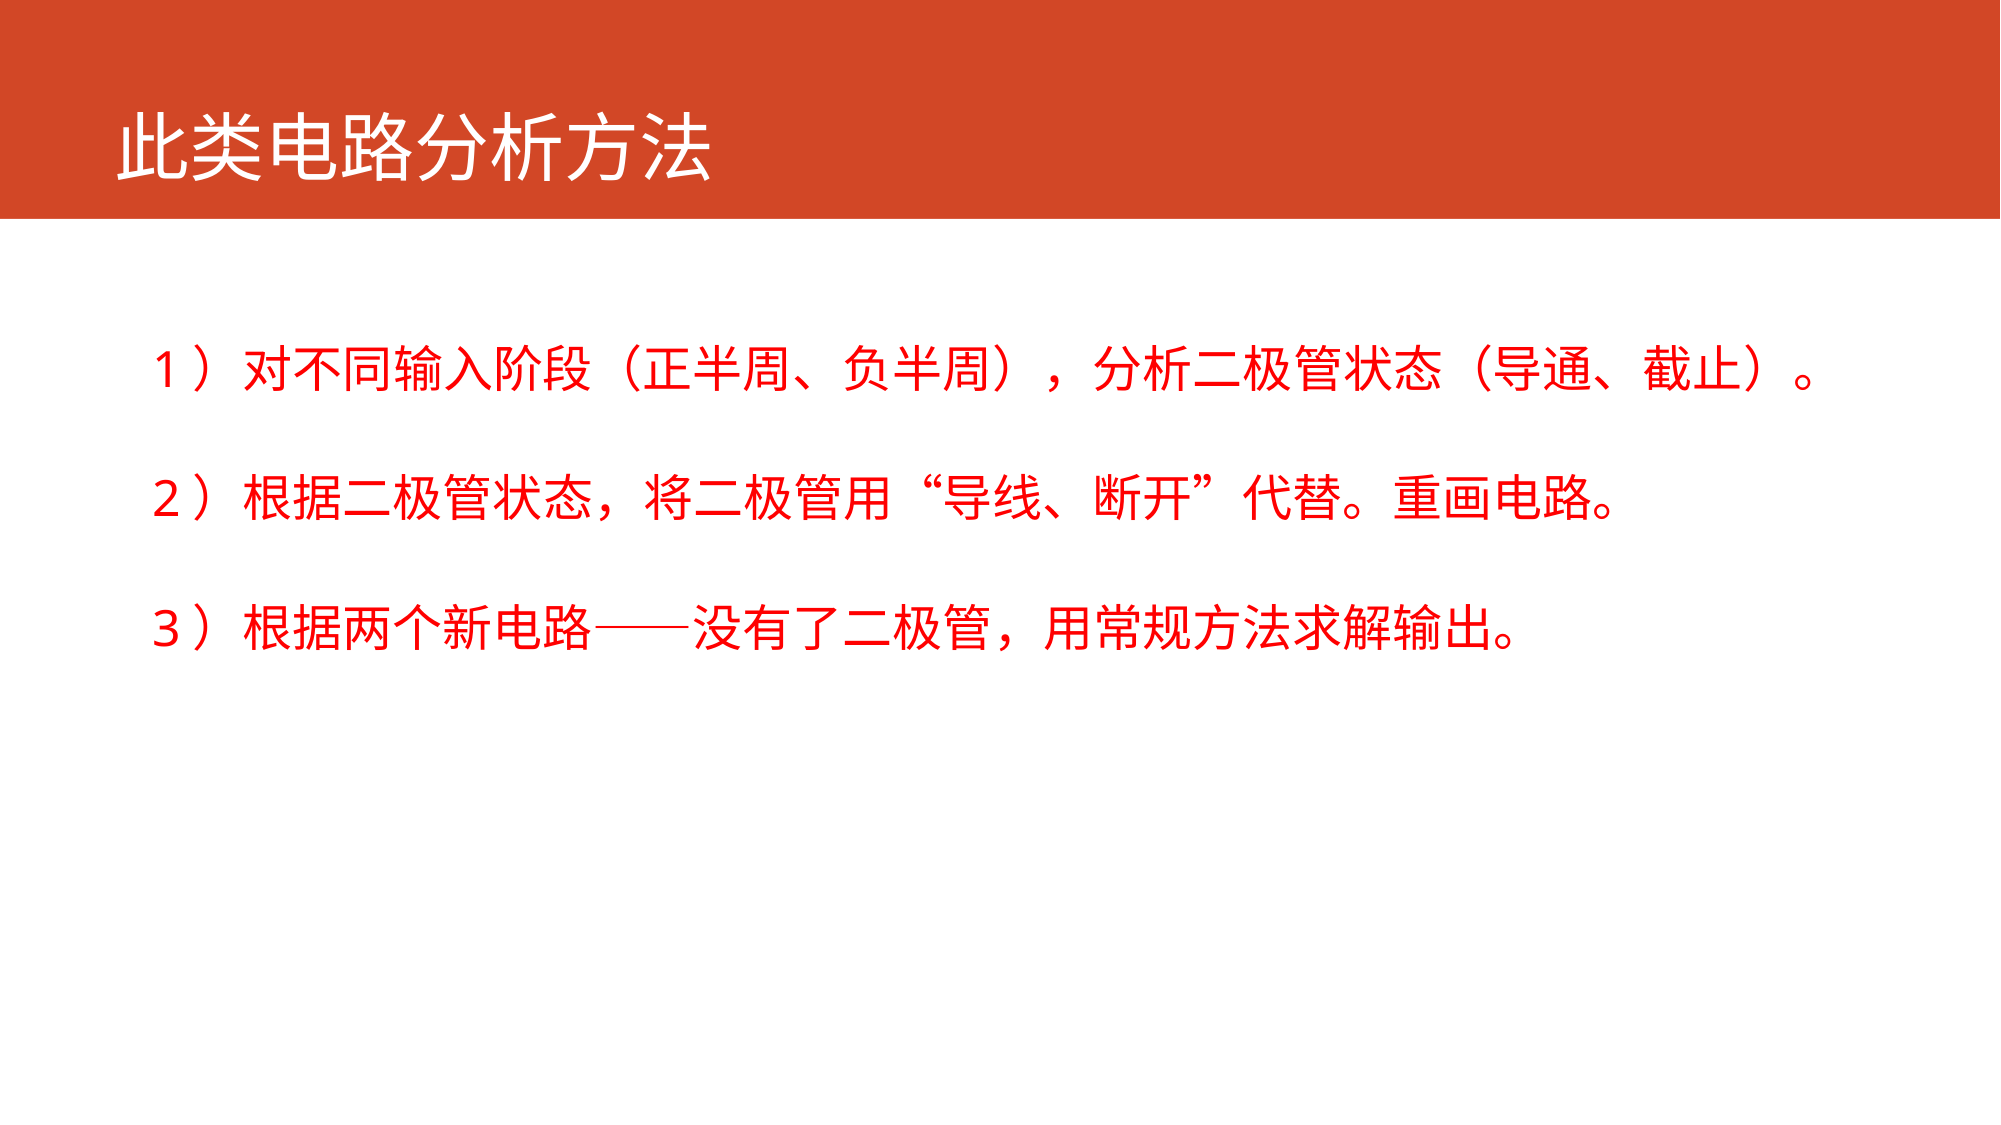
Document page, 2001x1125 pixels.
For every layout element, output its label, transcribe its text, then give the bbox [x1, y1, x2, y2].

title 此类电路分析方法 [99, 0, 1863, 199]
list 1）对不同输入阶段（正半周、负半周），分析二极管状态（导通、截止）。 2）根据二极管状态，将二极管用“导线、断开”代替。重画电路。 3）根据两个新电路——没有了二极管，用常规方法求解输出。 [137, 299, 1825, 1014]
